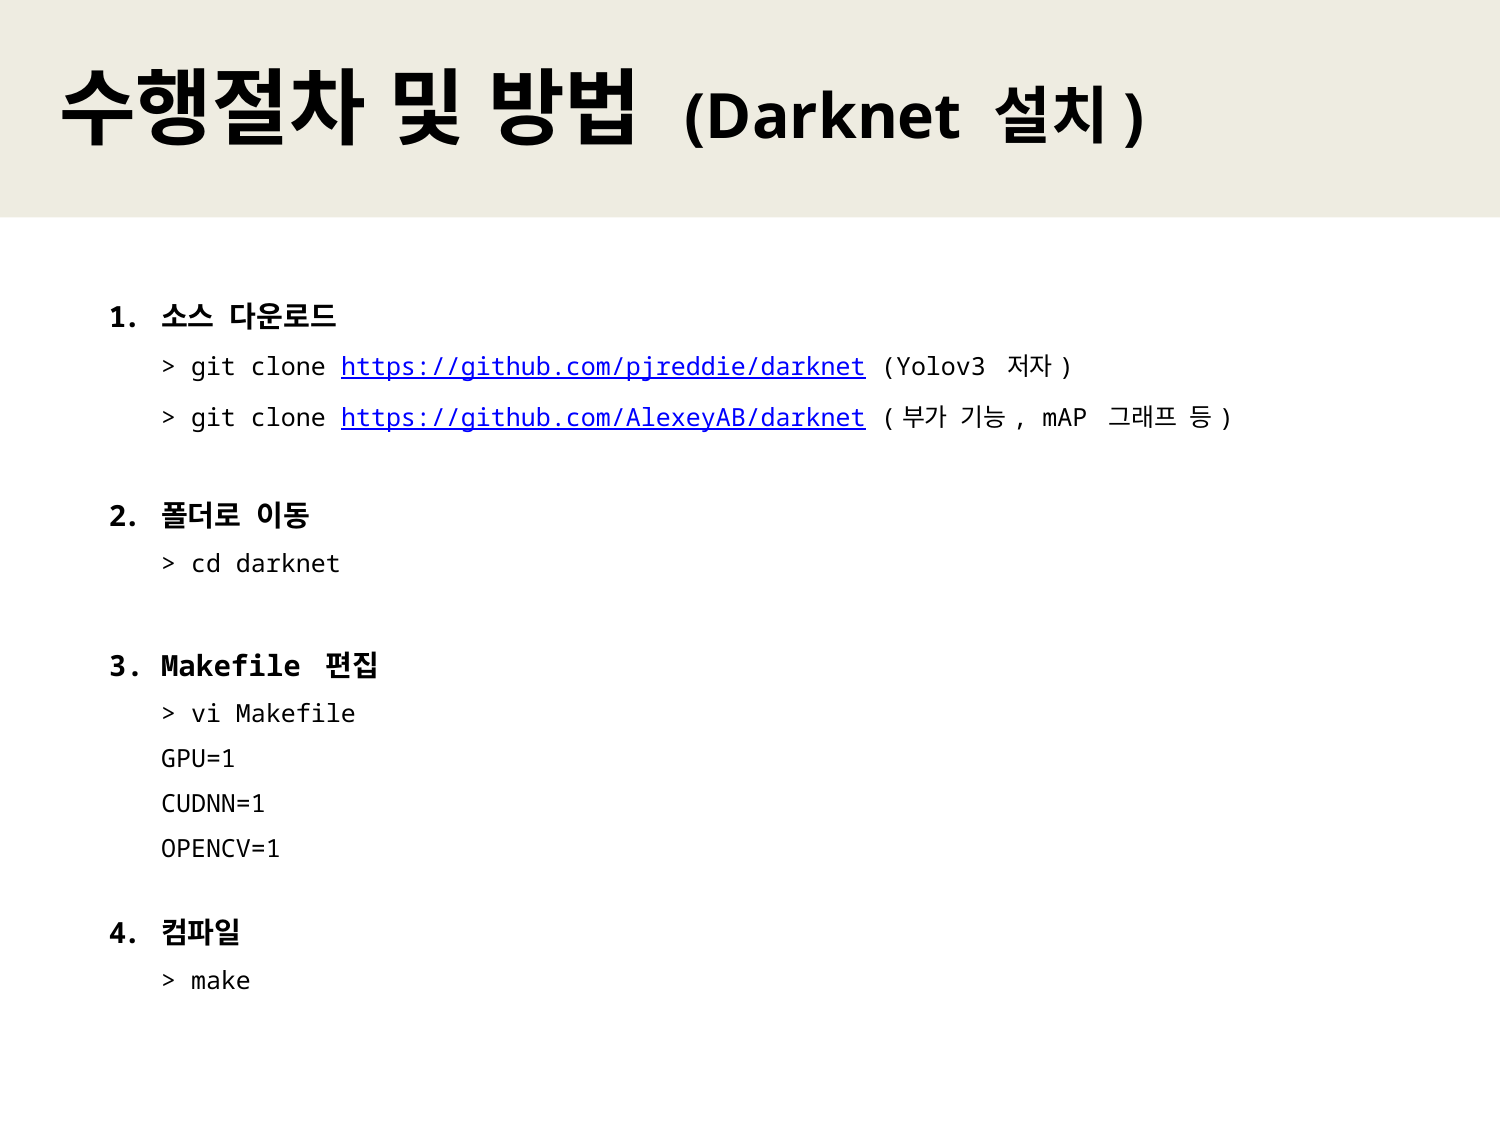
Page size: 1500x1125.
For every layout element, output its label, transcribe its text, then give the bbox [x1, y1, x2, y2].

text_box [0, 0, 1500, 218]
text_box 수행절차 및 방법 (Darknet 설치) [44, 61, 1440, 150]
text_box 소스 다운로드 > git clone https://github.com/pjreddie/darknet (Yolov3 저자) > git clone https://github.com/AlexeyAB/darknet (부가 기능, mAP 그래프 등) 폴더로 이동 > cd darknet Makefile 편집 > vi Makefile GPU=1 CUDNN=1 OPENCV=1 컴파일 > make [71, 265, 1333, 1010]
